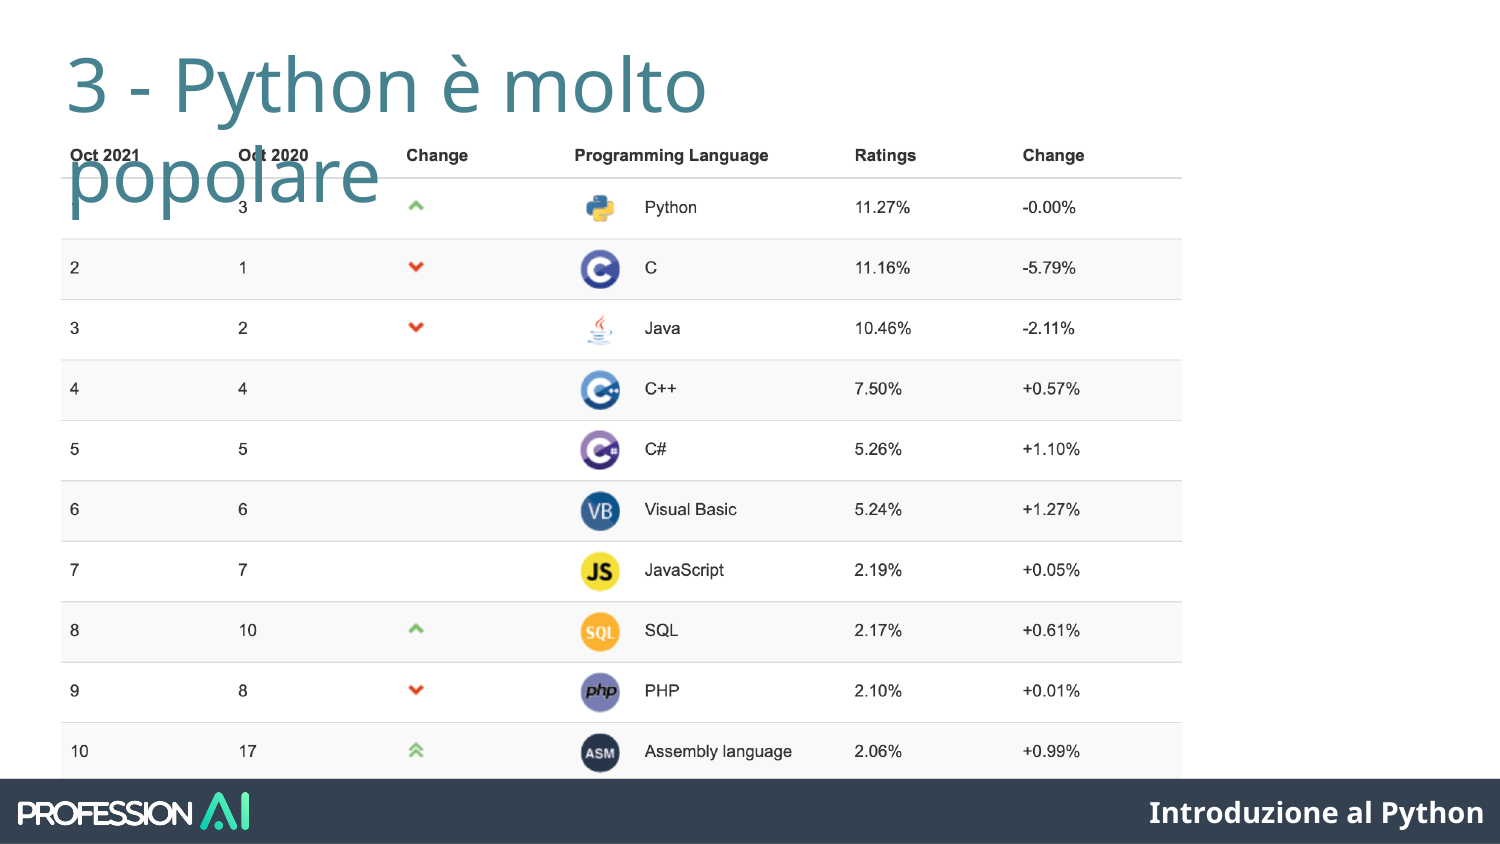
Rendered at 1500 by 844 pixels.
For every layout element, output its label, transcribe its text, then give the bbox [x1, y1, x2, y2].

text_box [0, 778, 1099, 844]
picture [17, 133, 1196, 831]
text_box 3 - Python è molto popolare [50, 22, 1061, 132]
text_box Introduzione al Python [1099, 778, 1500, 844]
